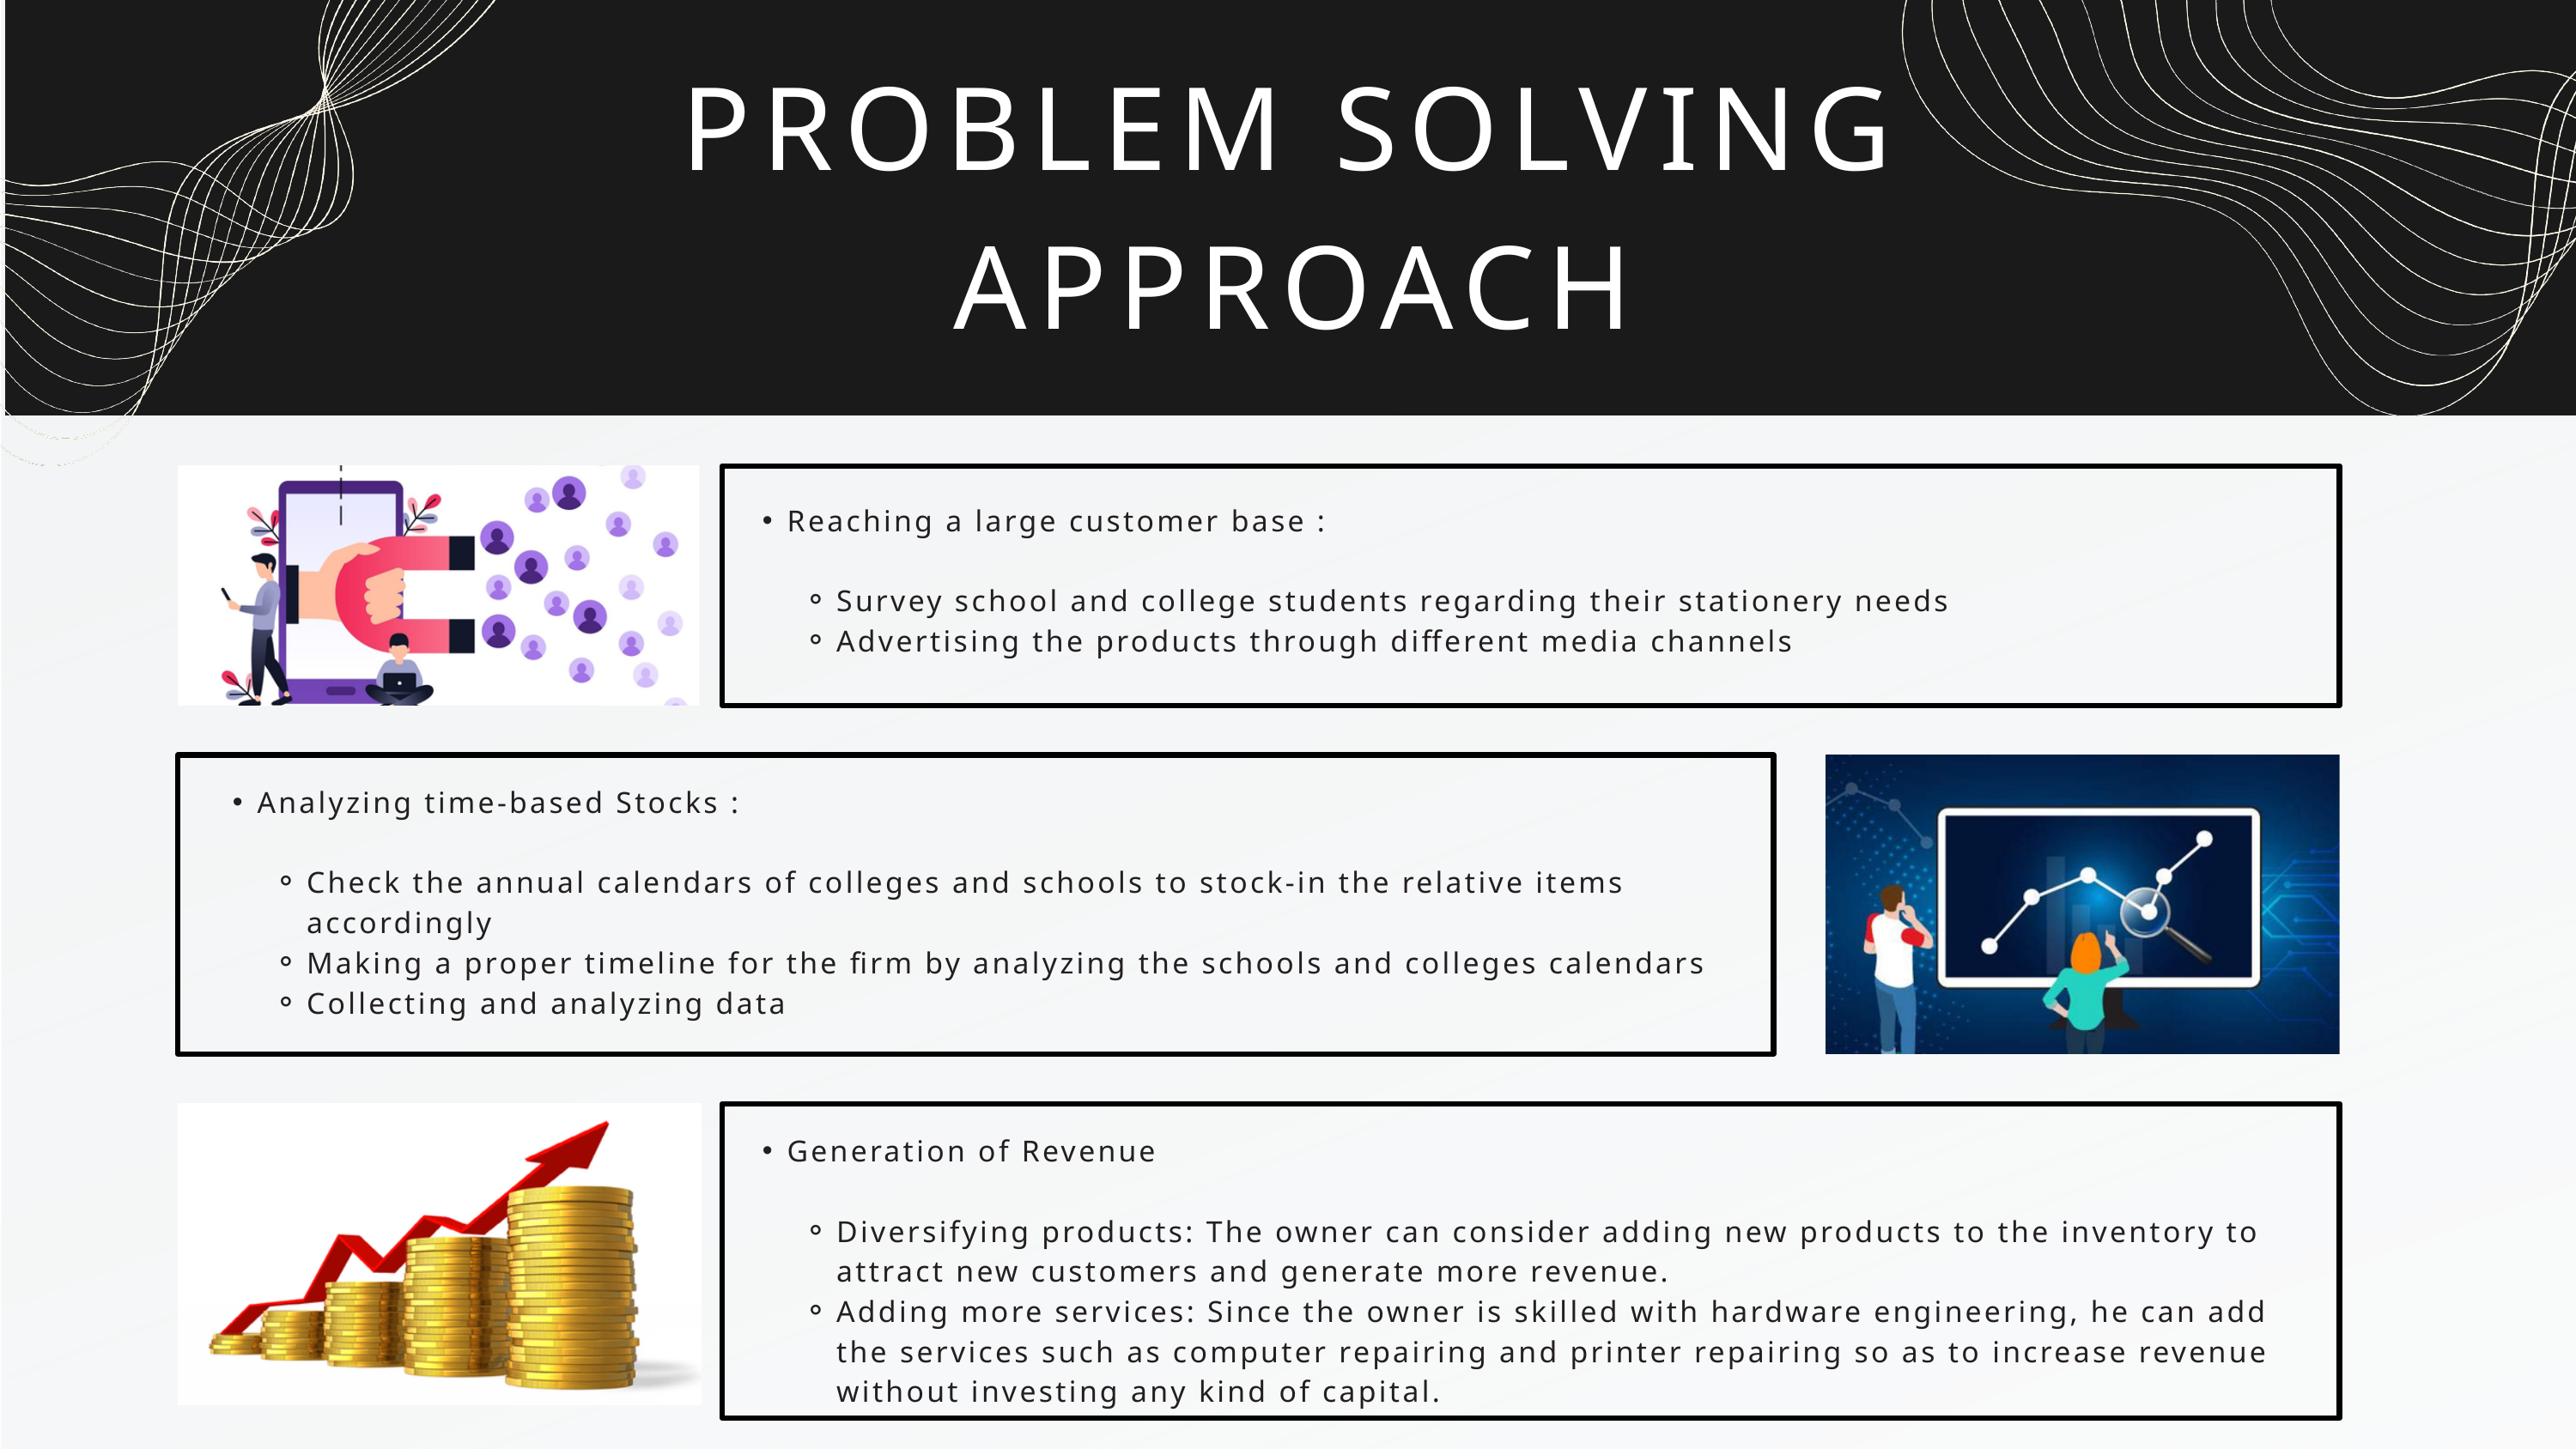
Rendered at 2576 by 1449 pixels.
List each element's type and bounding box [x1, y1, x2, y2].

text_box [721, 1103, 2340, 1419]
text_box [721, 465, 2340, 706]
picture [0, 0, 2576, 1449]
text_box [177, 755, 1774, 1055]
text_box [553, 0, 1896, 416]
